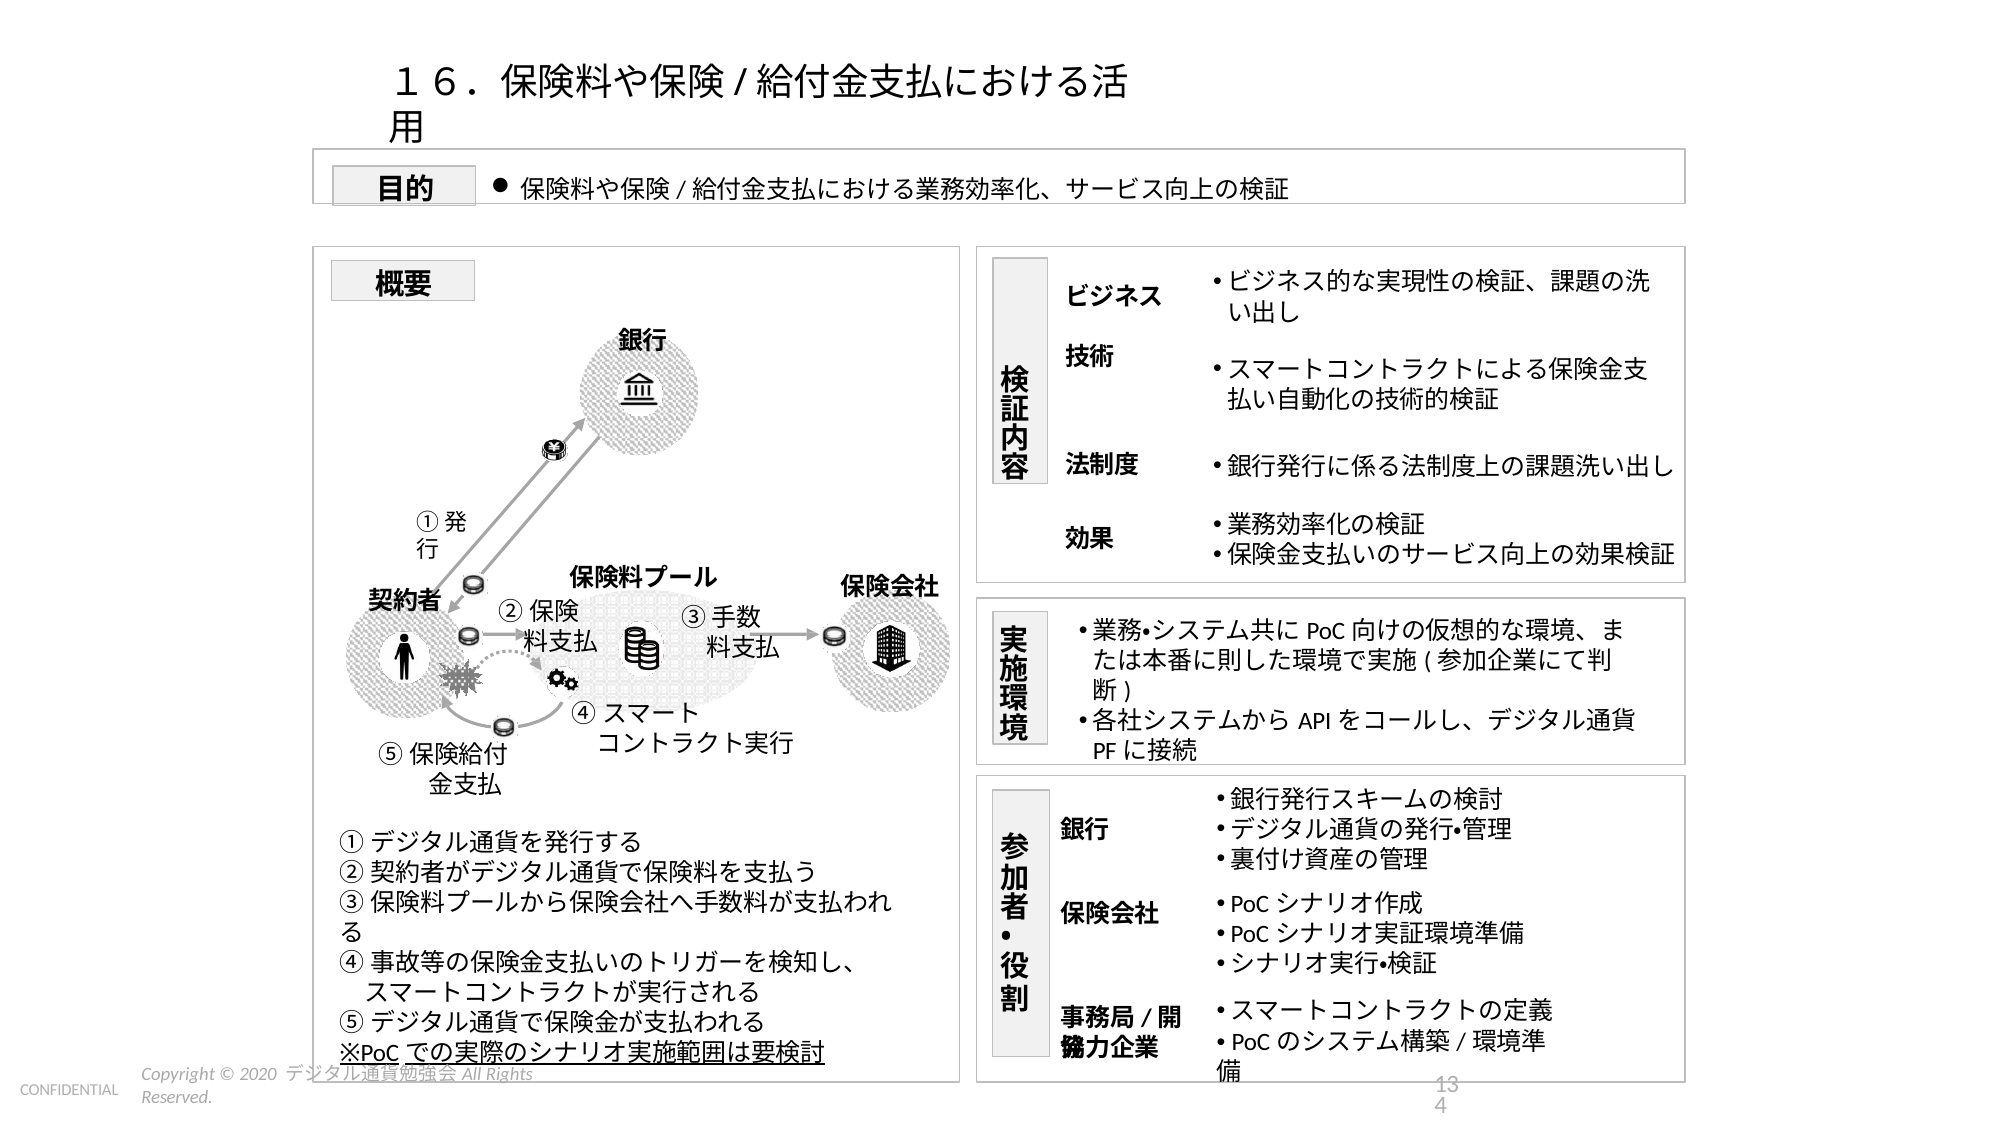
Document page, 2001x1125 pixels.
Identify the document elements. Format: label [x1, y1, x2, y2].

text_box [1472, 775, 1685, 1085]
slide_number [1431, 758, 1472, 1125]
text_box [312, 245, 961, 1084]
picture [618, 619, 664, 676]
title [386, 6, 1164, 148]
footer [15, 763, 121, 1125]
table_header [993, 791, 1049, 870]
text_box [312, 148, 1685, 206]
text_box [976, 597, 1685, 765]
text_box [976, 246, 1685, 583]
slide_number [139, 758, 606, 1125]
table_cell [993, 870, 1049, 1056]
text_box [976, 775, 1431, 1085]
